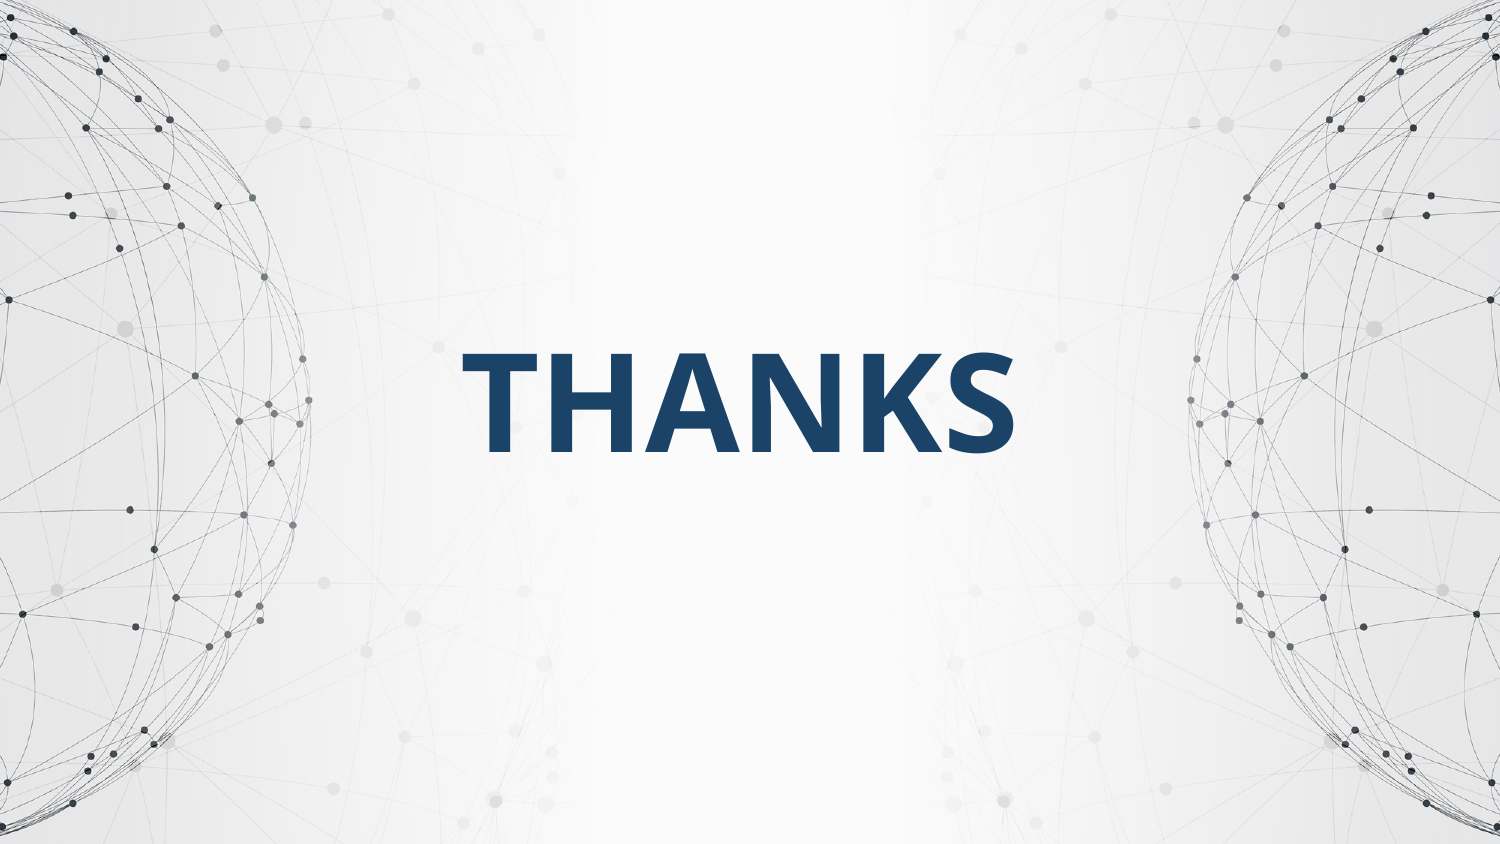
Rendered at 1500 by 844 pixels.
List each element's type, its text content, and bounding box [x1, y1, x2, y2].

picture [0, 0, 1500, 844]
text_box THANKS [389, 309, 1091, 486]
